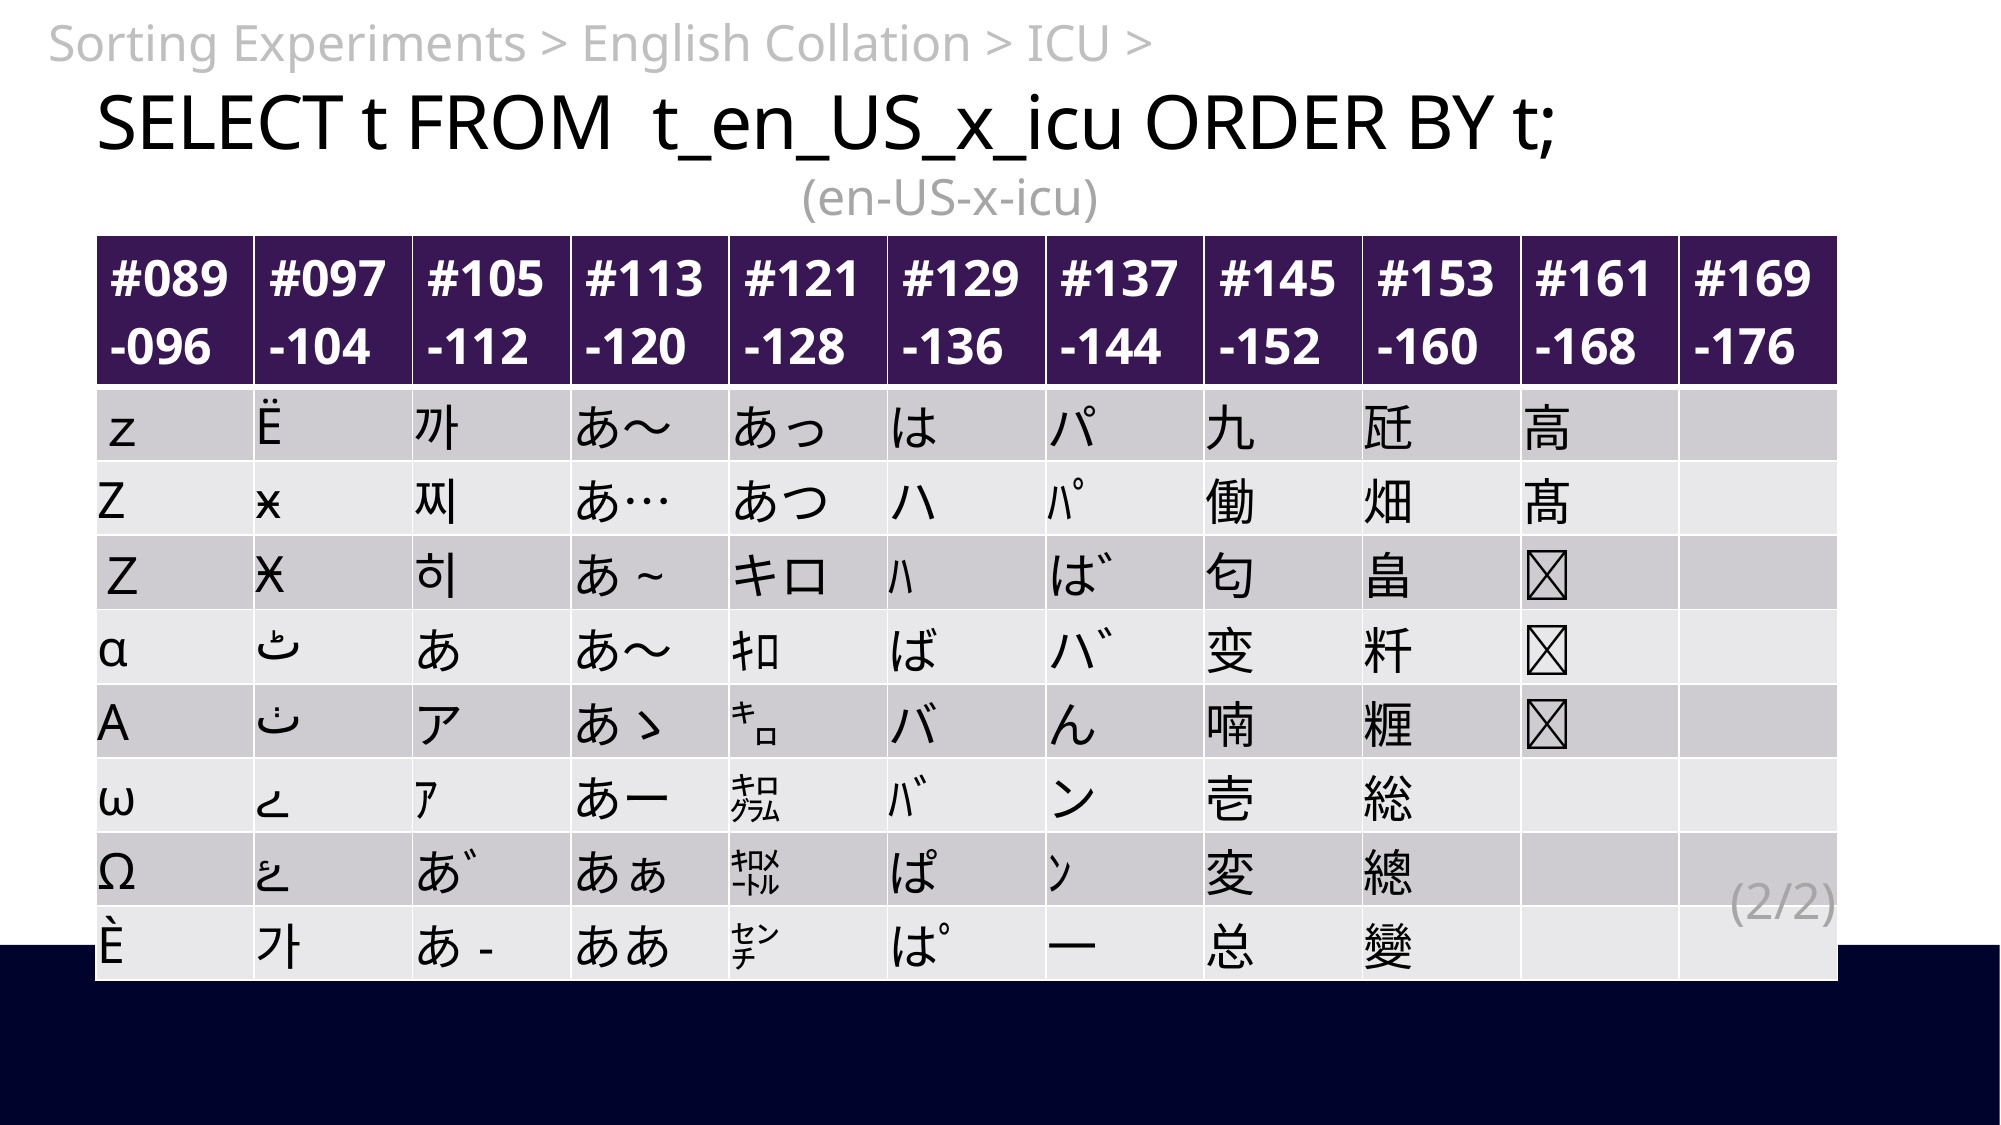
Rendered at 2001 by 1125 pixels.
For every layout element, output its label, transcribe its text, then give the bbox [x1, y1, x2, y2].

table_cell Z [97, 462, 253, 534]
table_cell 働 [1205, 462, 1362, 534]
table_cell ハ [888, 462, 1045, 534]
table_cell α [97, 610, 253, 683]
table_header #153 -160 [1363, 236, 1520, 384]
table_cell 粁 [1363, 610, 1520, 683]
table_cell [1680, 610, 1837, 683]
table_cell ω [97, 759, 253, 831]
table_cell 가 [255, 907, 412, 979]
table_header #161 -168 [1522, 236, 1678, 384]
table_cell 変 [1205, 833, 1362, 905]
table_cell Ӿ [255, 536, 412, 609]
table_cell ば [888, 610, 1045, 683]
table_cell 髙 [1522, 462, 1678, 534]
table_cell [1680, 685, 1837, 757]
table_header #113 -120 [572, 236, 728, 384]
table_cell 糎 [1363, 685, 1520, 757]
table_cell ӿ [255, 462, 412, 534]
table_cell あ- [413, 907, 570, 979]
table_cell 高 [1522, 390, 1678, 460]
table_cell あ~ [572, 536, 728, 609]
table_header #169 -176 [1680, 236, 1837, 384]
table_cell [1522, 833, 1678, 905]
table_cell Ѐ [97, 907, 253, 979]
table_cell 畑 [1363, 462, 1520, 534]
table_cell [1522, 759, 1678, 831]
table_cell あゝ [572, 685, 728, 757]
table_cell Ｚ [97, 536, 253, 609]
table_cell 壱 [1205, 759, 1362, 831]
table_cell 变 [1205, 610, 1362, 683]
table_cell [1680, 759, 1837, 831]
table_header #129 -136 [888, 236, 1045, 384]
table_cell ㌖ [730, 833, 887, 905]
table_cell キロ [730, 536, 887, 609]
table_cell ｷﾛ [730, 610, 887, 683]
table_cell 総 [1363, 759, 1520, 831]
table_header #105 -112 [413, 236, 570, 384]
table_header #097 -104 [255, 236, 412, 384]
table_cell ン [1047, 759, 1203, 831]
table_cell はﾟ [888, 907, 1045, 979]
table_cell 히 [413, 536, 570, 609]
table_cell ﾝ [1047, 833, 1203, 905]
table_cell 變 [1363, 907, 1520, 979]
table_cell ハ゛ [1047, 610, 1203, 683]
table_cell 𥪞 [1522, 685, 1678, 757]
table_cell 一 [1047, 907, 1203, 979]
table_cell あ [413, 610, 570, 683]
table_cell ٺ [255, 685, 412, 757]
table_cell 畠 [1363, 536, 1520, 609]
table_cell ﾊﾟ [1047, 462, 1203, 534]
table_cell 까 [413, 390, 570, 460]
table_cell [1680, 390, 1837, 460]
table_cell パ [1047, 390, 1203, 460]
table_cell 總 [1363, 833, 1520, 905]
table_cell 总 [1205, 907, 1362, 979]
table_cell あ〜 [572, 390, 728, 460]
table_cell ㌕ [730, 759, 887, 831]
table_cell ああ [572, 907, 728, 979]
table_cell あ… [572, 462, 728, 534]
table_cell 匂 [1205, 536, 1362, 609]
table_cell ٹ [255, 610, 412, 683]
table_cell 찌 [413, 462, 570, 534]
table_cell ｱ [413, 759, 570, 831]
table_cell あー [572, 759, 728, 831]
table_cell [1522, 907, 1678, 979]
title SELECT t FROM t_en_US_x_icu ORDER BY t; [96, 75, 1904, 166]
table_cell [1680, 833, 1837, 905]
table_cell は゛ [1047, 536, 1203, 609]
table_header #145 -152 [1205, 236, 1362, 384]
table_cell あ～ [572, 610, 728, 683]
table_cell 喃 [1205, 685, 1362, 757]
table_cell ㌢ [730, 907, 887, 979]
table_cell Α [97, 685, 253, 757]
table_cell 九 [1205, 390, 1362, 460]
table_cell ے [255, 759, 412, 831]
table_cell [1680, 536, 1837, 609]
table_cell は [888, 390, 1045, 460]
table_cell あつ [730, 462, 887, 534]
table_cell あっ [730, 390, 887, 460]
table_cell ん [1047, 685, 1203, 757]
table_header #137 -144 [1047, 236, 1203, 384]
table_header #121 -128 [730, 236, 887, 384]
table_cell ﾊﾞ [888, 759, 1045, 831]
table_cell 𢆥 [1522, 610, 1678, 683]
table_cell バ [888, 685, 1045, 757]
table_cell ぱ [888, 833, 1045, 905]
table_cell 𡨸 [1522, 536, 1678, 609]
table_cell [1680, 907, 1837, 979]
table_cell ۓ [255, 833, 412, 905]
table_cell あぁ [572, 833, 728, 905]
table_cell あﾞ [413, 833, 570, 905]
table_cell ㌔ [730, 685, 887, 757]
text_box (en-US-x-icu) [802, 165, 1099, 226]
table_cell ア [413, 685, 570, 757]
list Sorting Experiments > English Collation > ICU > [48, 11, 1952, 72]
table_cell ﾊ [888, 536, 1045, 609]
table_cell ｚ [97, 390, 253, 460]
text_box (2/2) [1730, 869, 1837, 930]
table_cell Ω [97, 833, 253, 905]
table_cell [1680, 462, 1837, 534]
table_cell Ё [255, 390, 412, 460]
table_cell 瓩 [1363, 390, 1520, 460]
table_header #089 -096 [97, 236, 253, 384]
